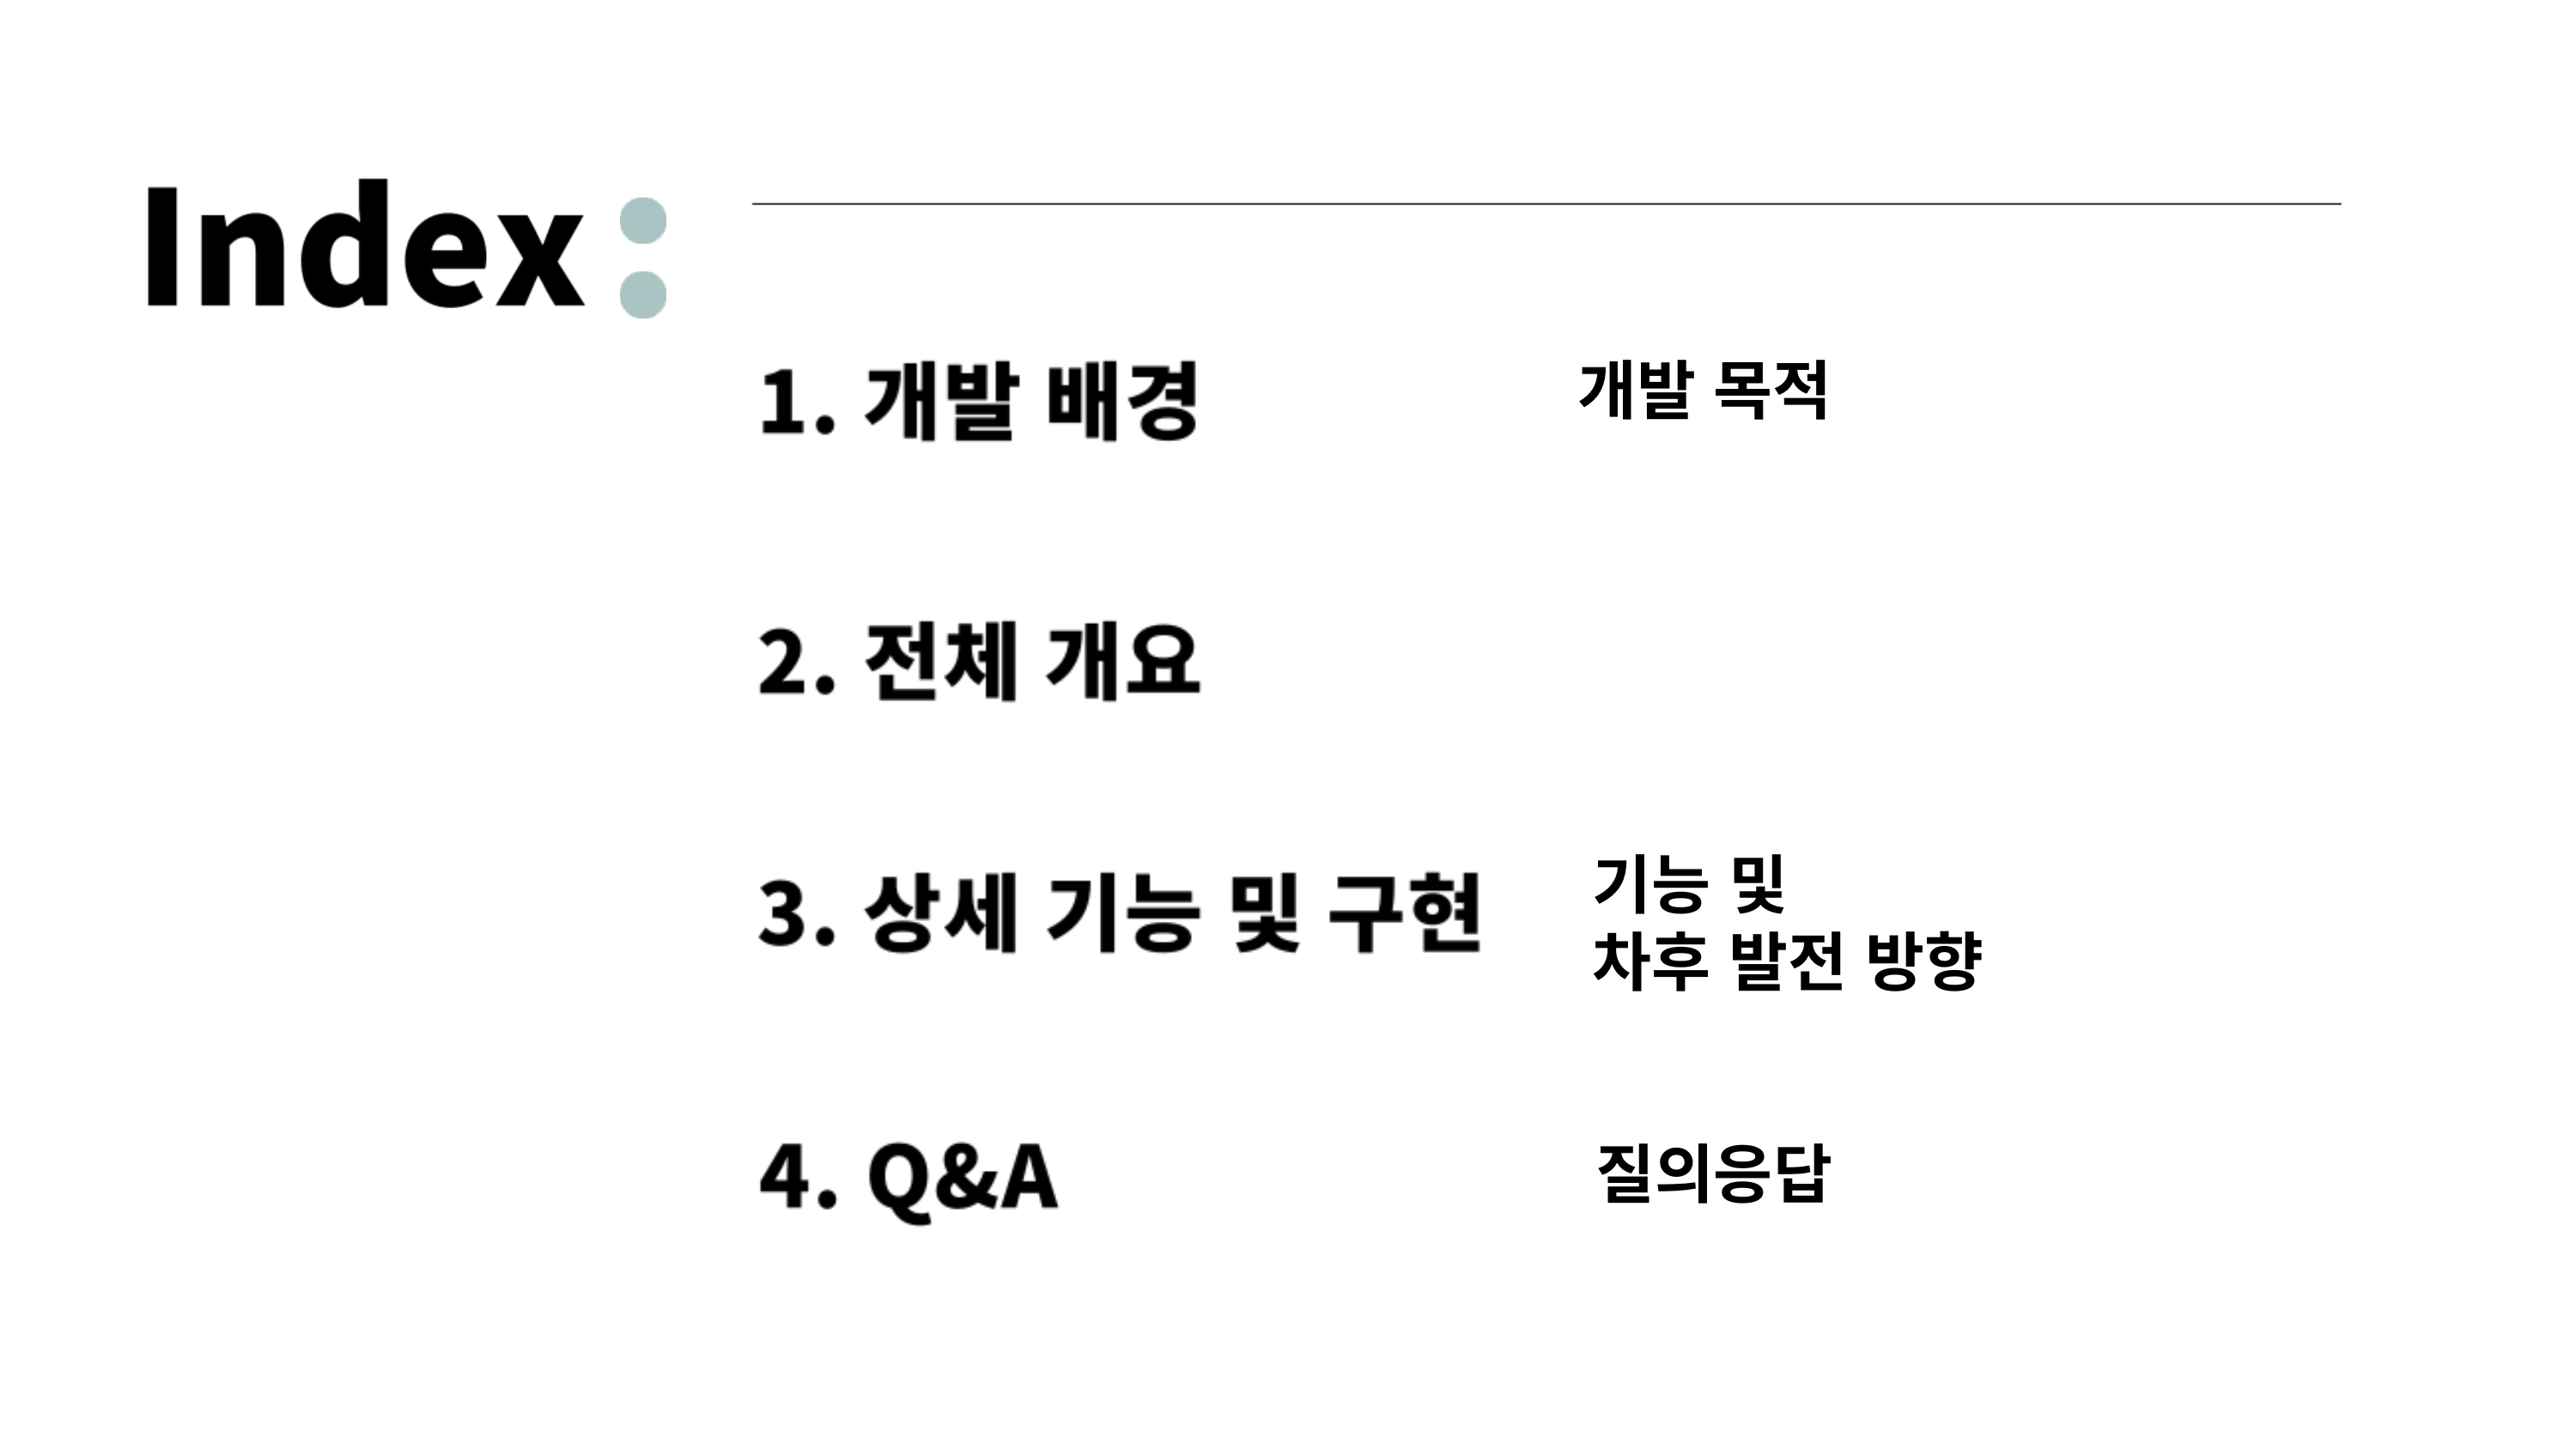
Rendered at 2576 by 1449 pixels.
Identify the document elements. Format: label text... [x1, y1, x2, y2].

text_box 질의응답 [1583, 1126, 2087, 1217]
picture [745, 837, 1532, 992]
picture [745, 586, 1250, 742]
picture [745, 326, 1250, 482]
text_box 개발 목적 [1564, 343, 2069, 433]
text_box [619, 197, 667, 318]
text_box 기능 및 차후 발전 방향 [1580, 838, 2085, 1005]
picture [744, 1100, 1096, 1265]
picture [110, 104, 665, 389]
